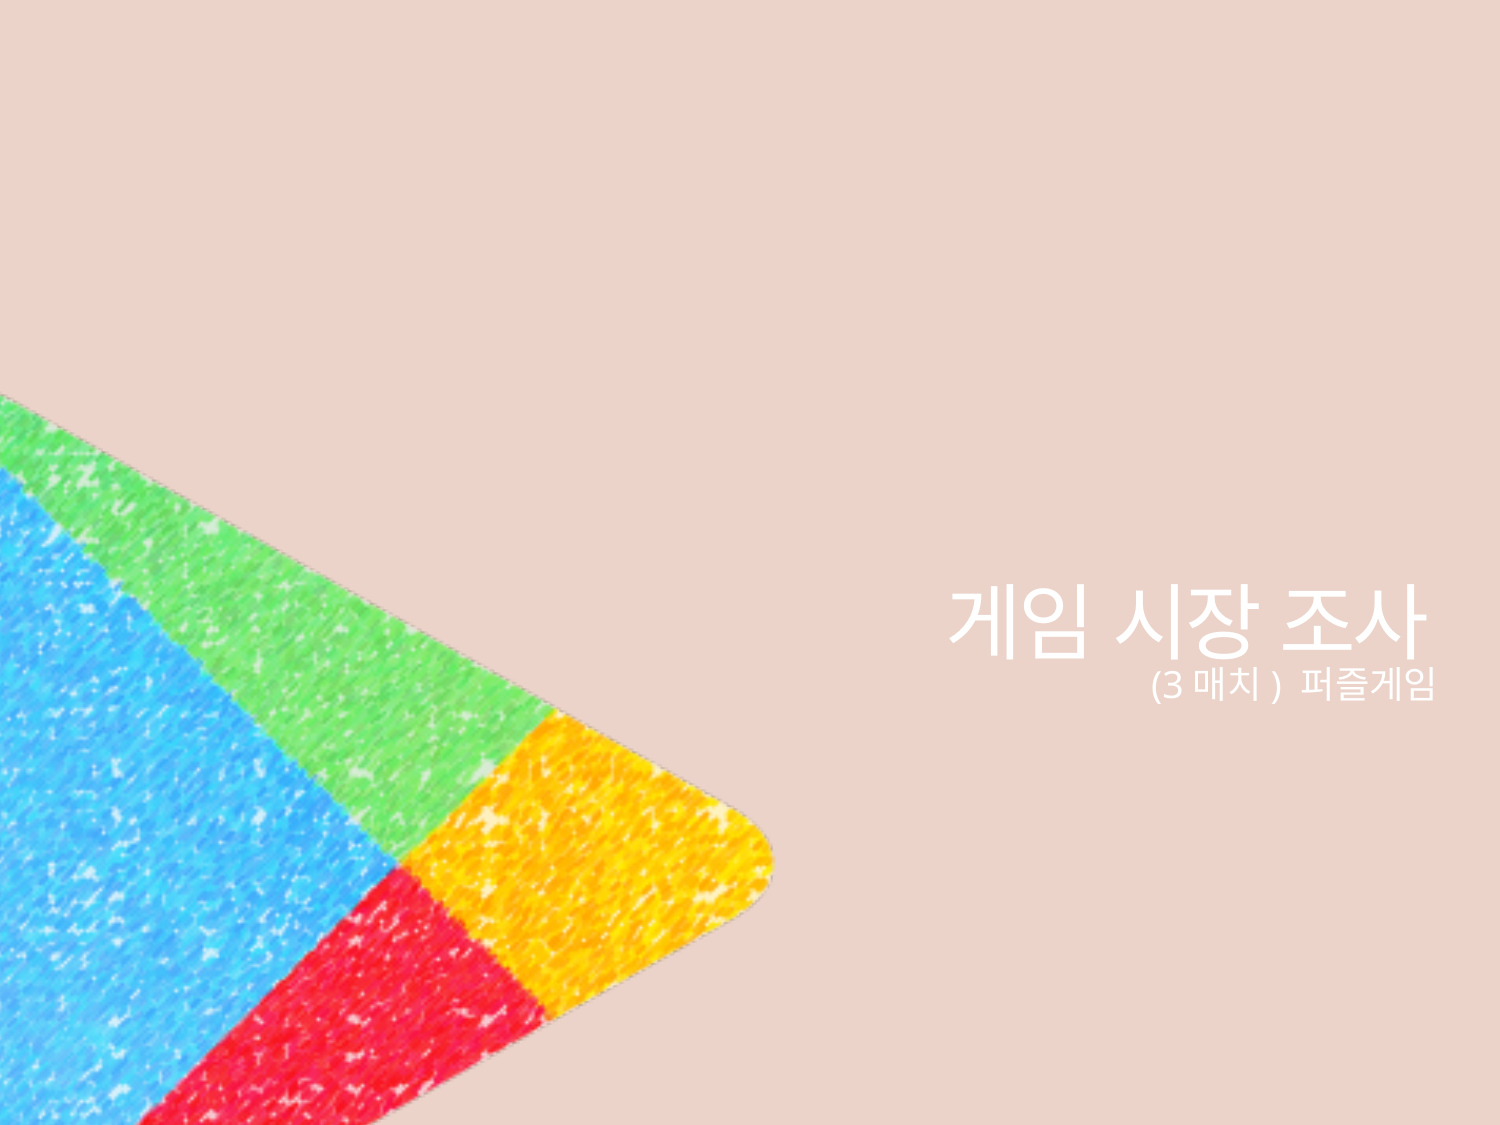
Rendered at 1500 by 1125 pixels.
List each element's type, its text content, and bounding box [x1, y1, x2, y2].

text_box 게임 시장 조사 [930, 562, 1444, 678]
picture [0, 385, 776, 1125]
text_box (3매치) 퍼즐게임 [1088, 653, 1454, 714]
